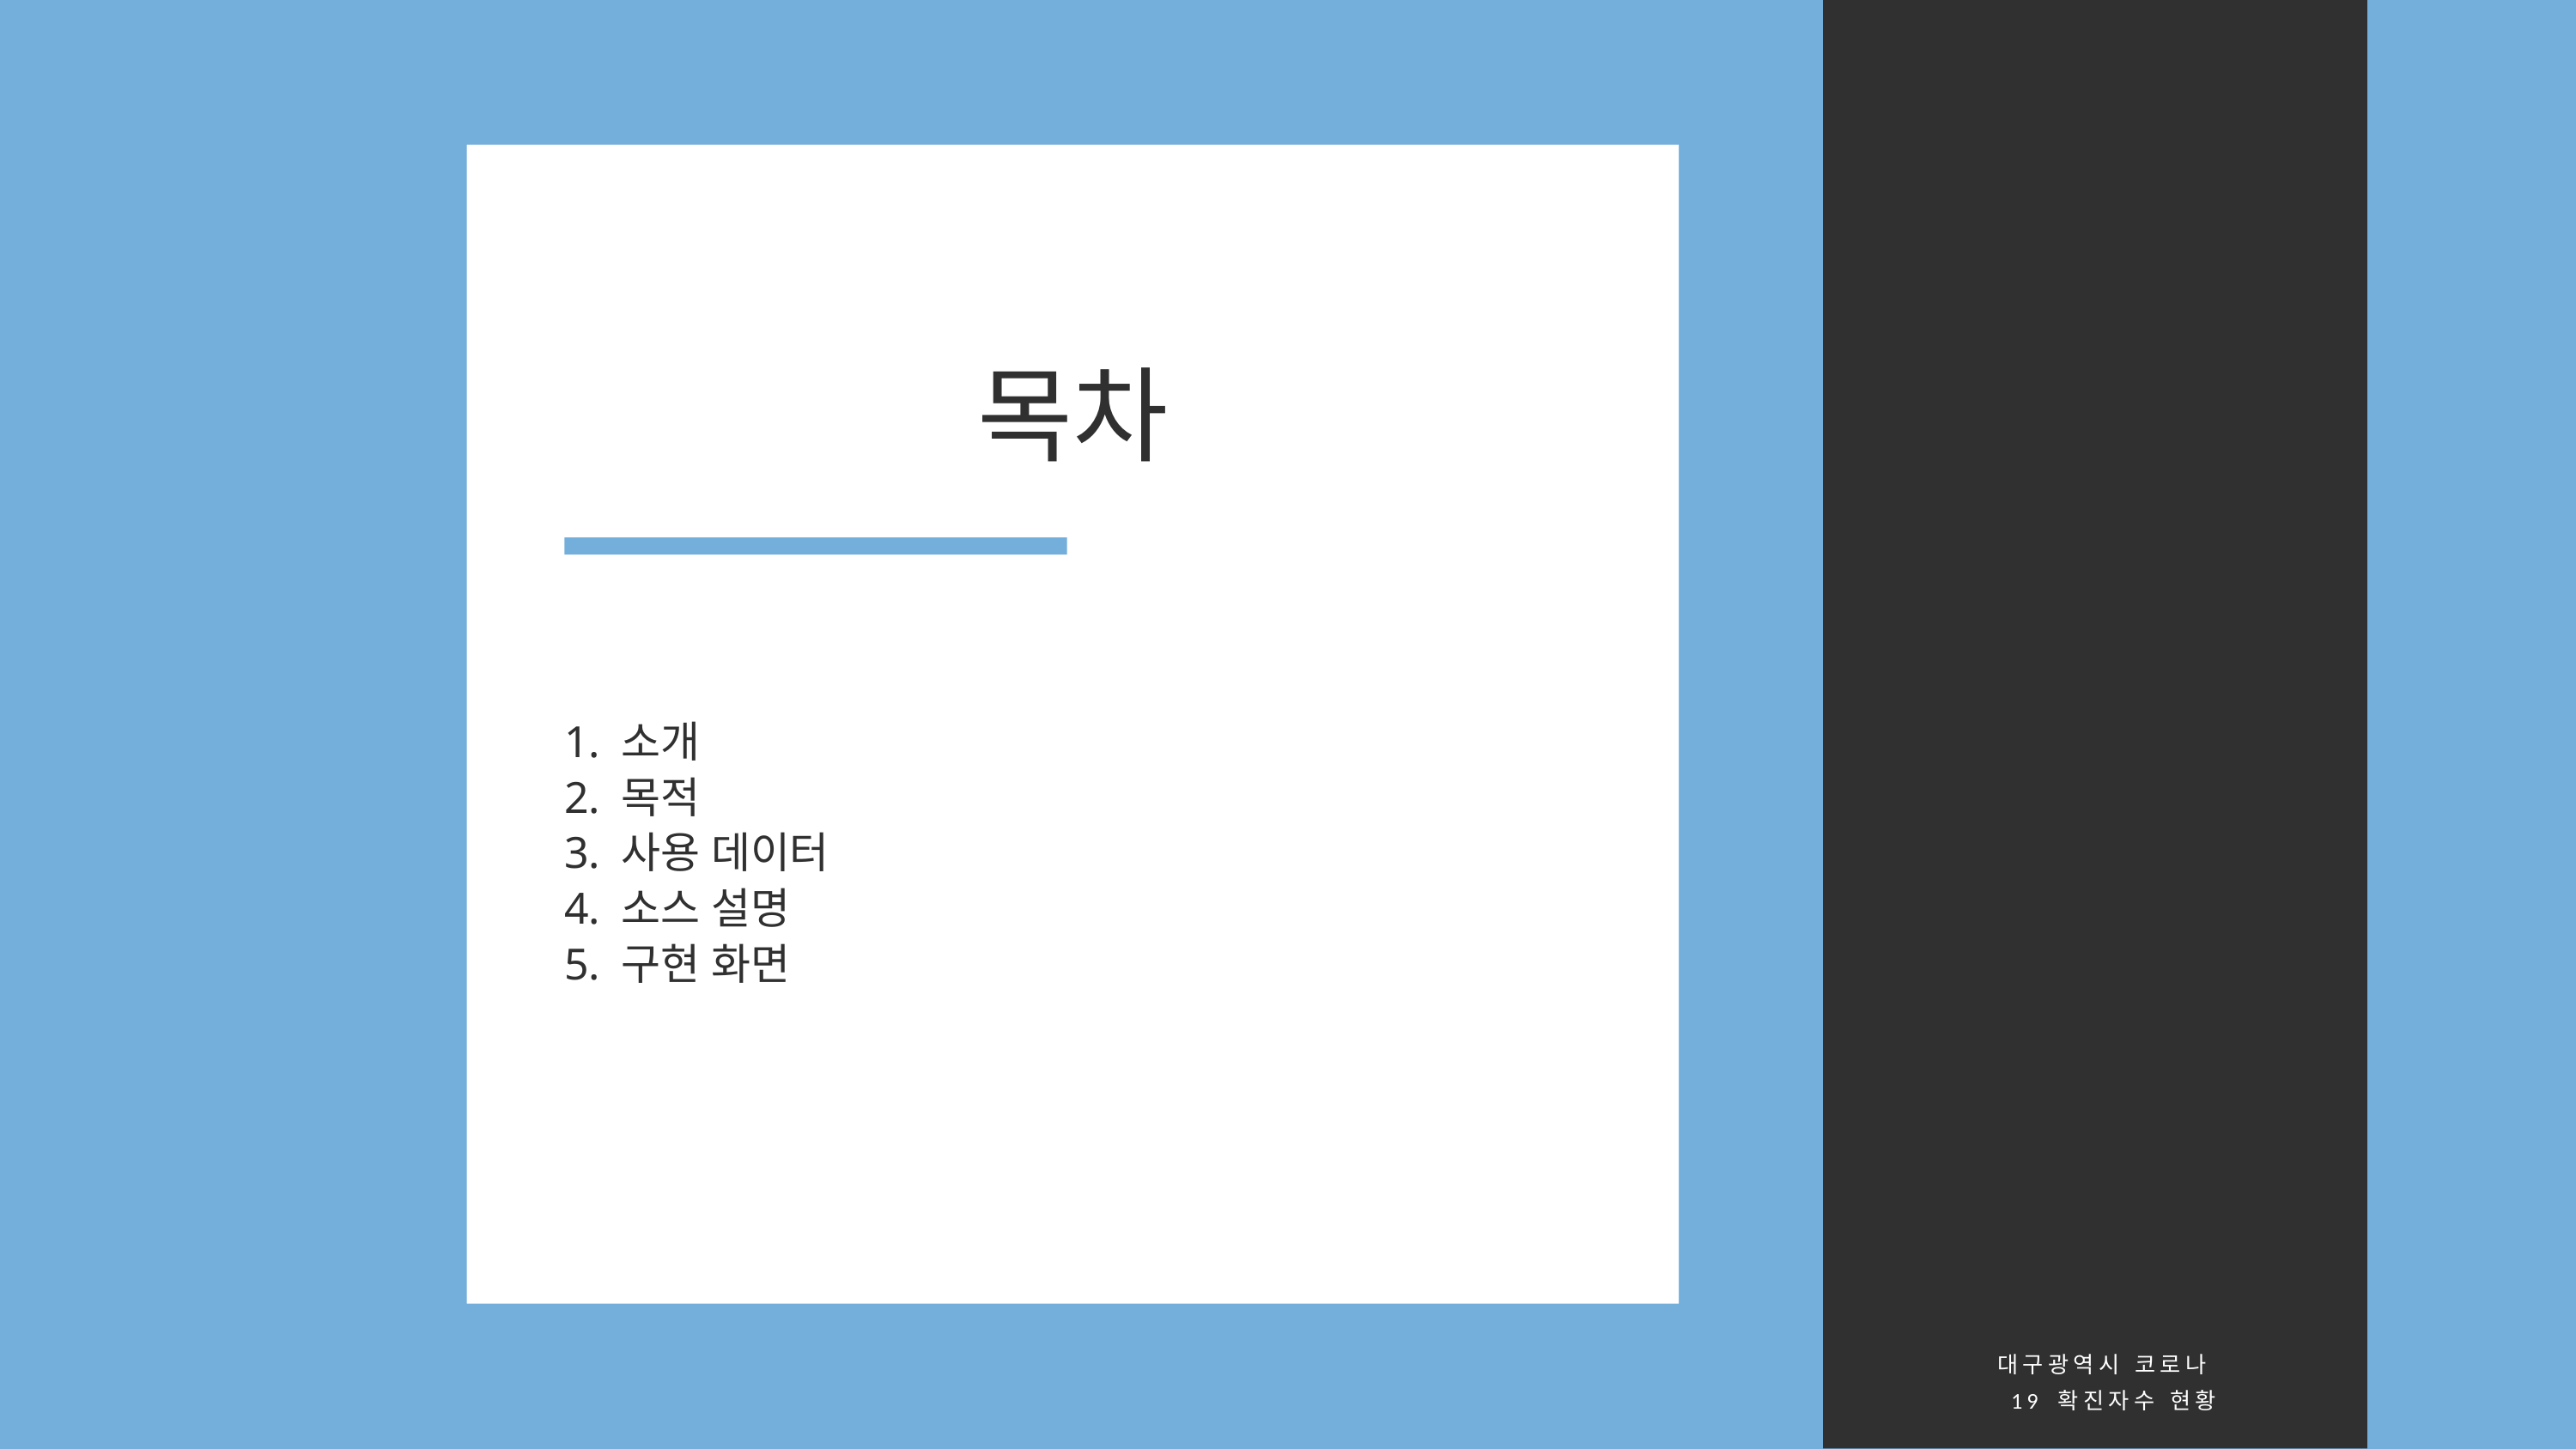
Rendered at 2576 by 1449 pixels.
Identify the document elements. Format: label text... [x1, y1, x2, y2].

text_box [1823, 0, 2367, 1449]
text_box 대구광역시 코로나19 확진자수 현황 [1969, 1341, 2216, 1415]
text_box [564, 360, 1582, 985]
text_box [466, 144, 1680, 1304]
